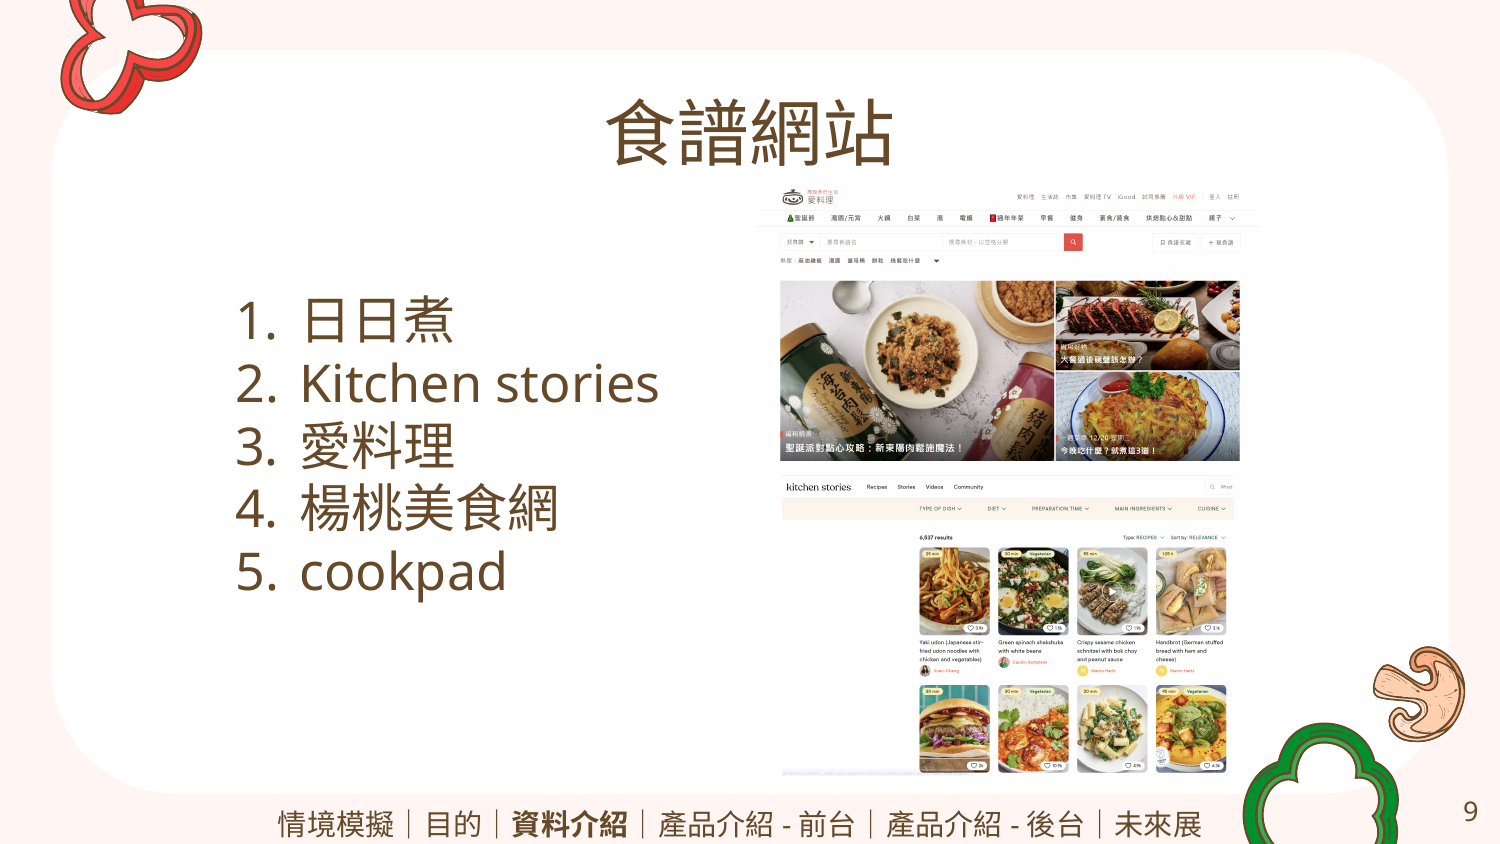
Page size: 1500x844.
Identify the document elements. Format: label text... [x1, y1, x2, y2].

text_box 情境模擬｜目的｜資料介紹｜產品介紹-前台｜產品介紹-後台｜未來展望 [262, 791, 1237, 844]
picture [756, 185, 1260, 776]
text_box 日日煮 Kitchen stories 愛料理 楊桃美食網 cookpad [209, 273, 709, 616]
slide_number ‹#› [1403, 779, 1494, 844]
title 食譜網站 [118, 72, 1382, 167]
